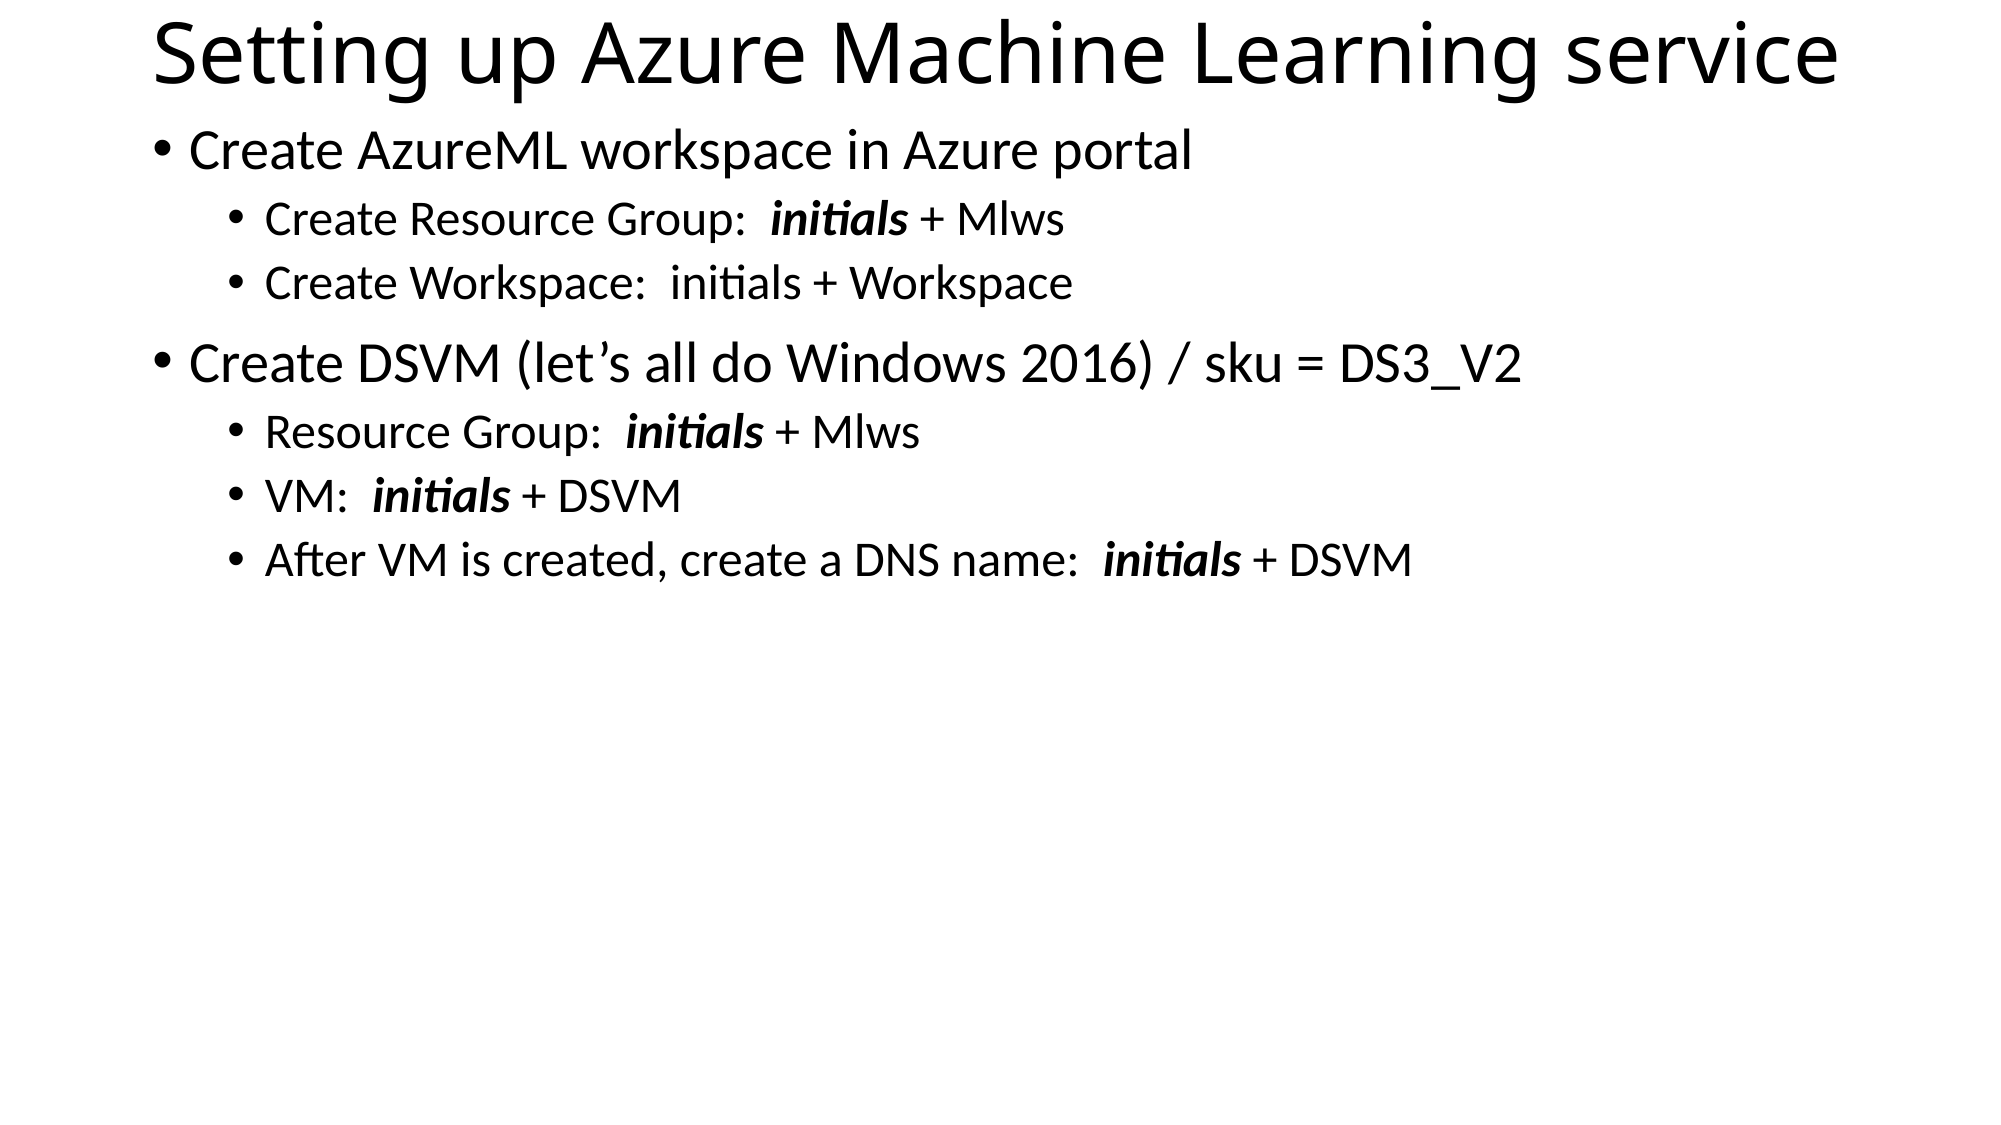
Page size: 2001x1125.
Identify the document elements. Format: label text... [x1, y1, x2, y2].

list Create AzureML workspace in Azure portal Create Resource Group: initials + Mlws Create Workspace: initials + Workspace Create DSVM (let’s all do Windows 2016) / sku = DS3_V2 Resource Group: initials + Mlws VM: initials + DSVM After VM is created, create a DNS name: initials + DSVM [137, 111, 1863, 826]
title Setting up Azure Machine Learning service [137, 0, 1863, 111]
